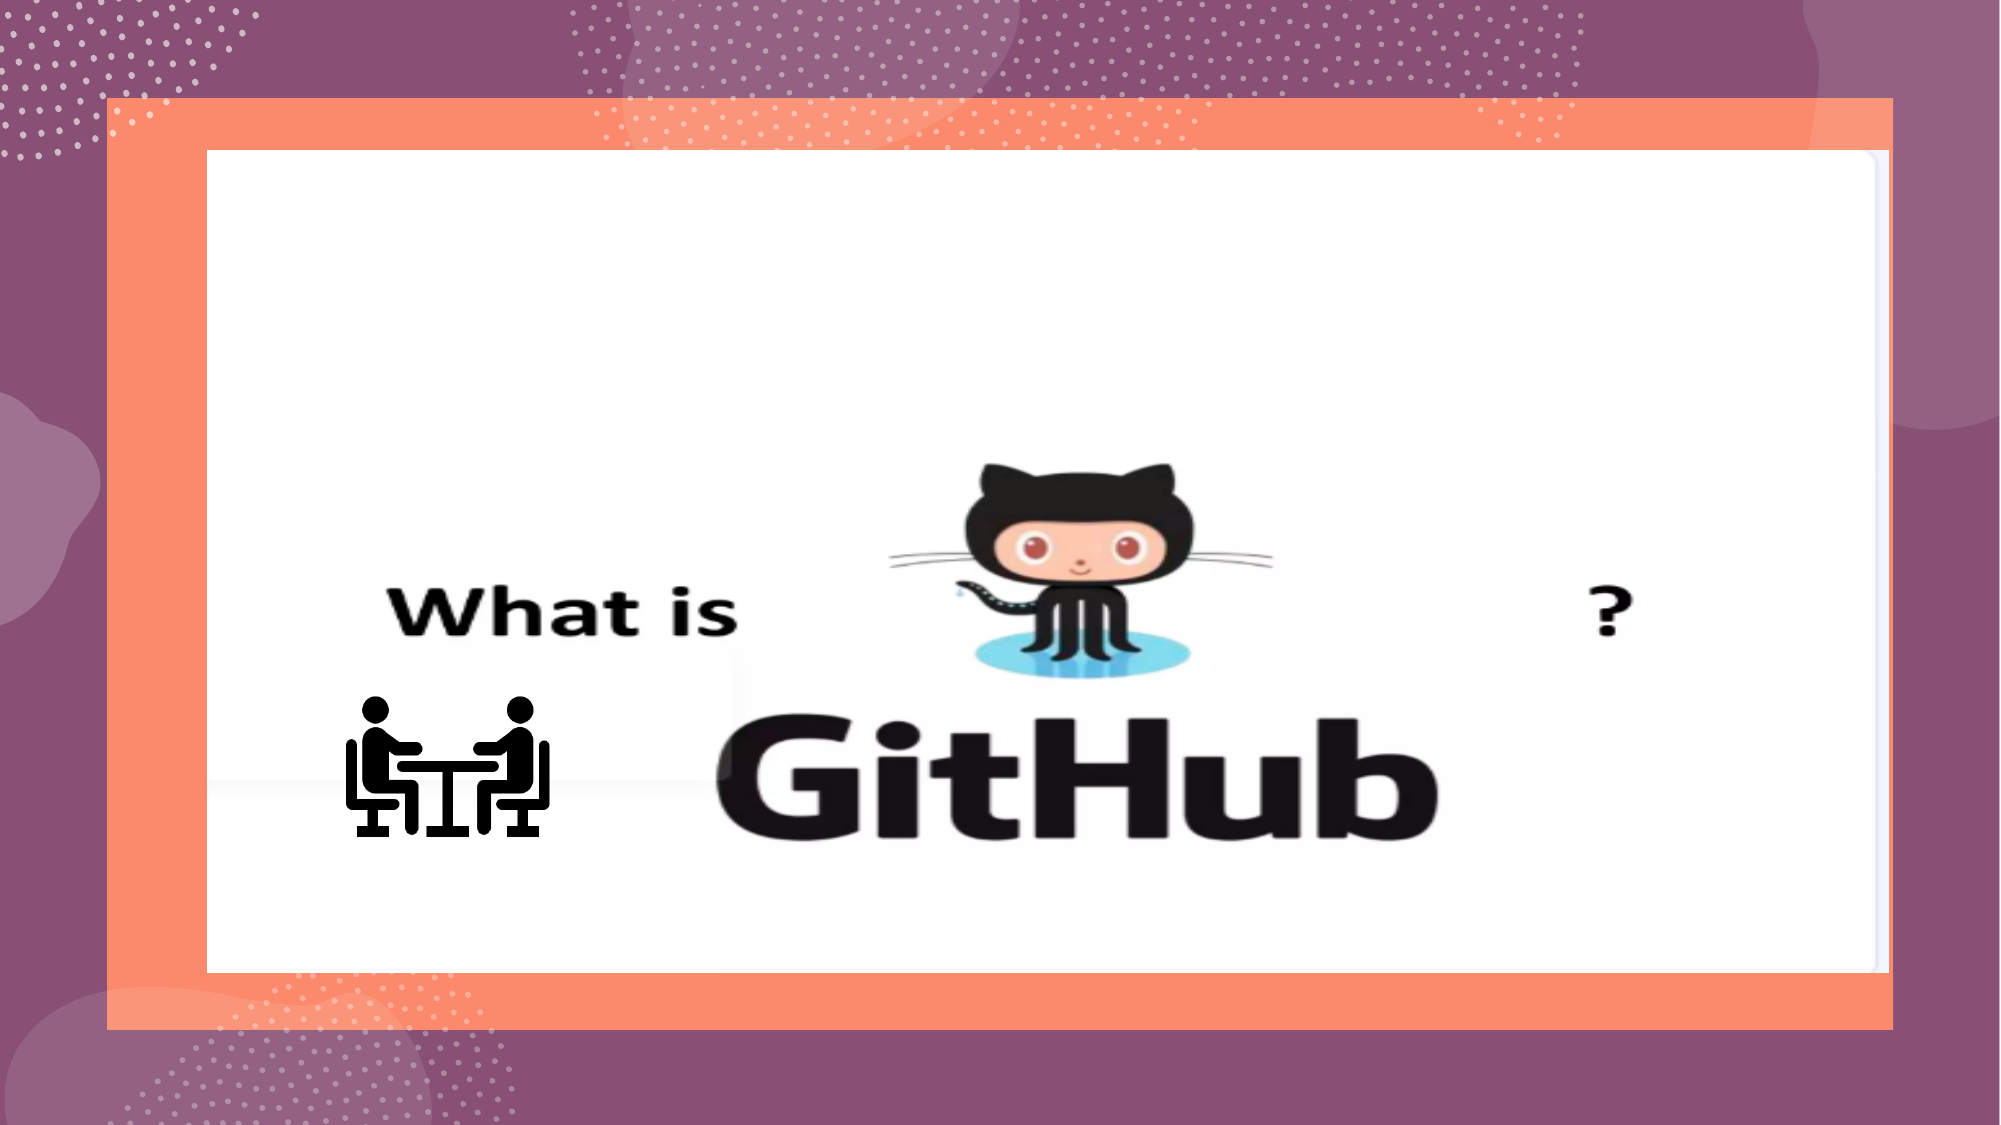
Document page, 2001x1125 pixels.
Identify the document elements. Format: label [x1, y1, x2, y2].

text_box [0, 0, 2000, 1125]
list [318, 636, 576, 896]
